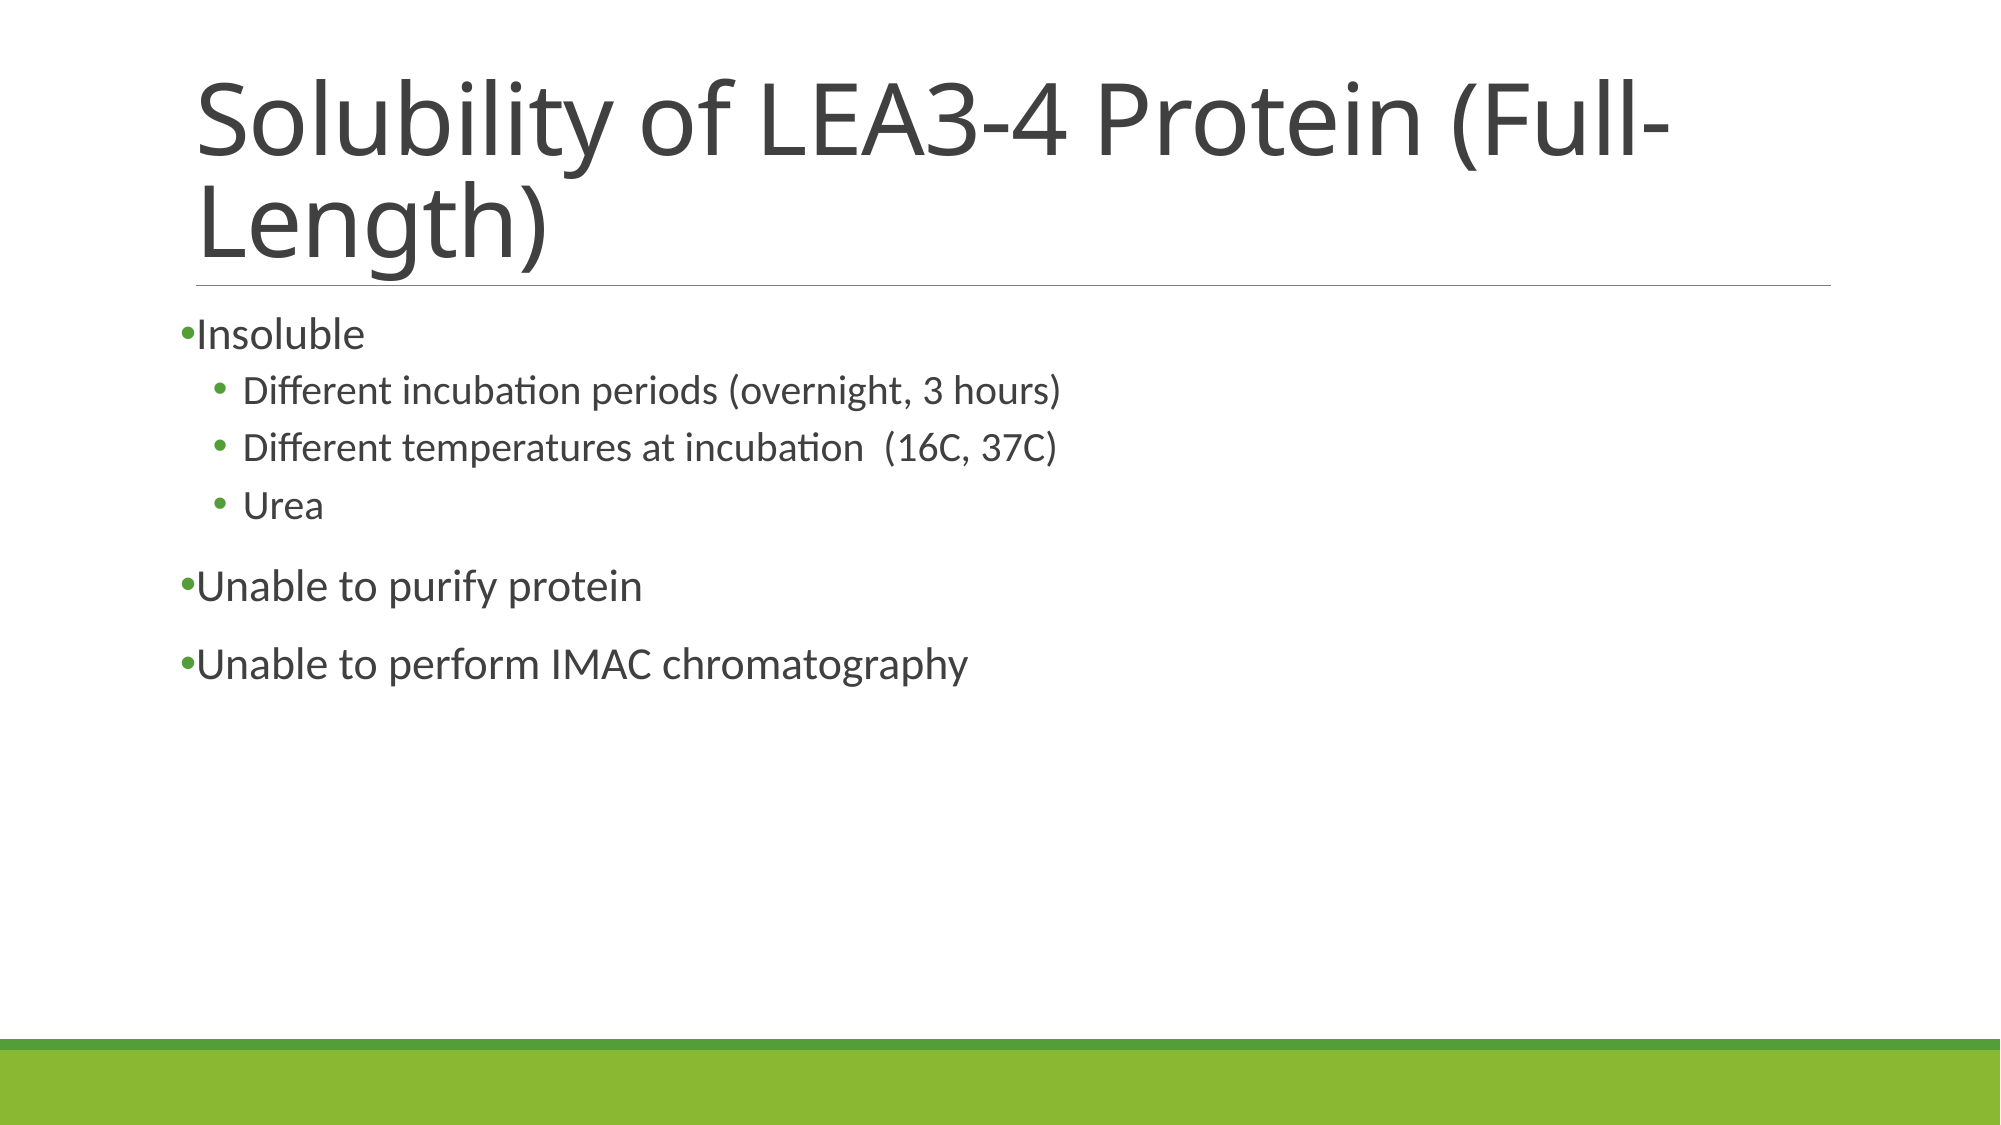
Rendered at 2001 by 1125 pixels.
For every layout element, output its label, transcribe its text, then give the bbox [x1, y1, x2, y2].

list Insoluble Different incubation periods (overnight, 3 hours) Different temperatures at incubation (16C, 37C) Urea Unable to purify protein Unable to perform IMAC chromatography [180, 302, 1830, 963]
title Solubility of LEA3-4 Protein (Full-Length) [180, 47, 1830, 285]
